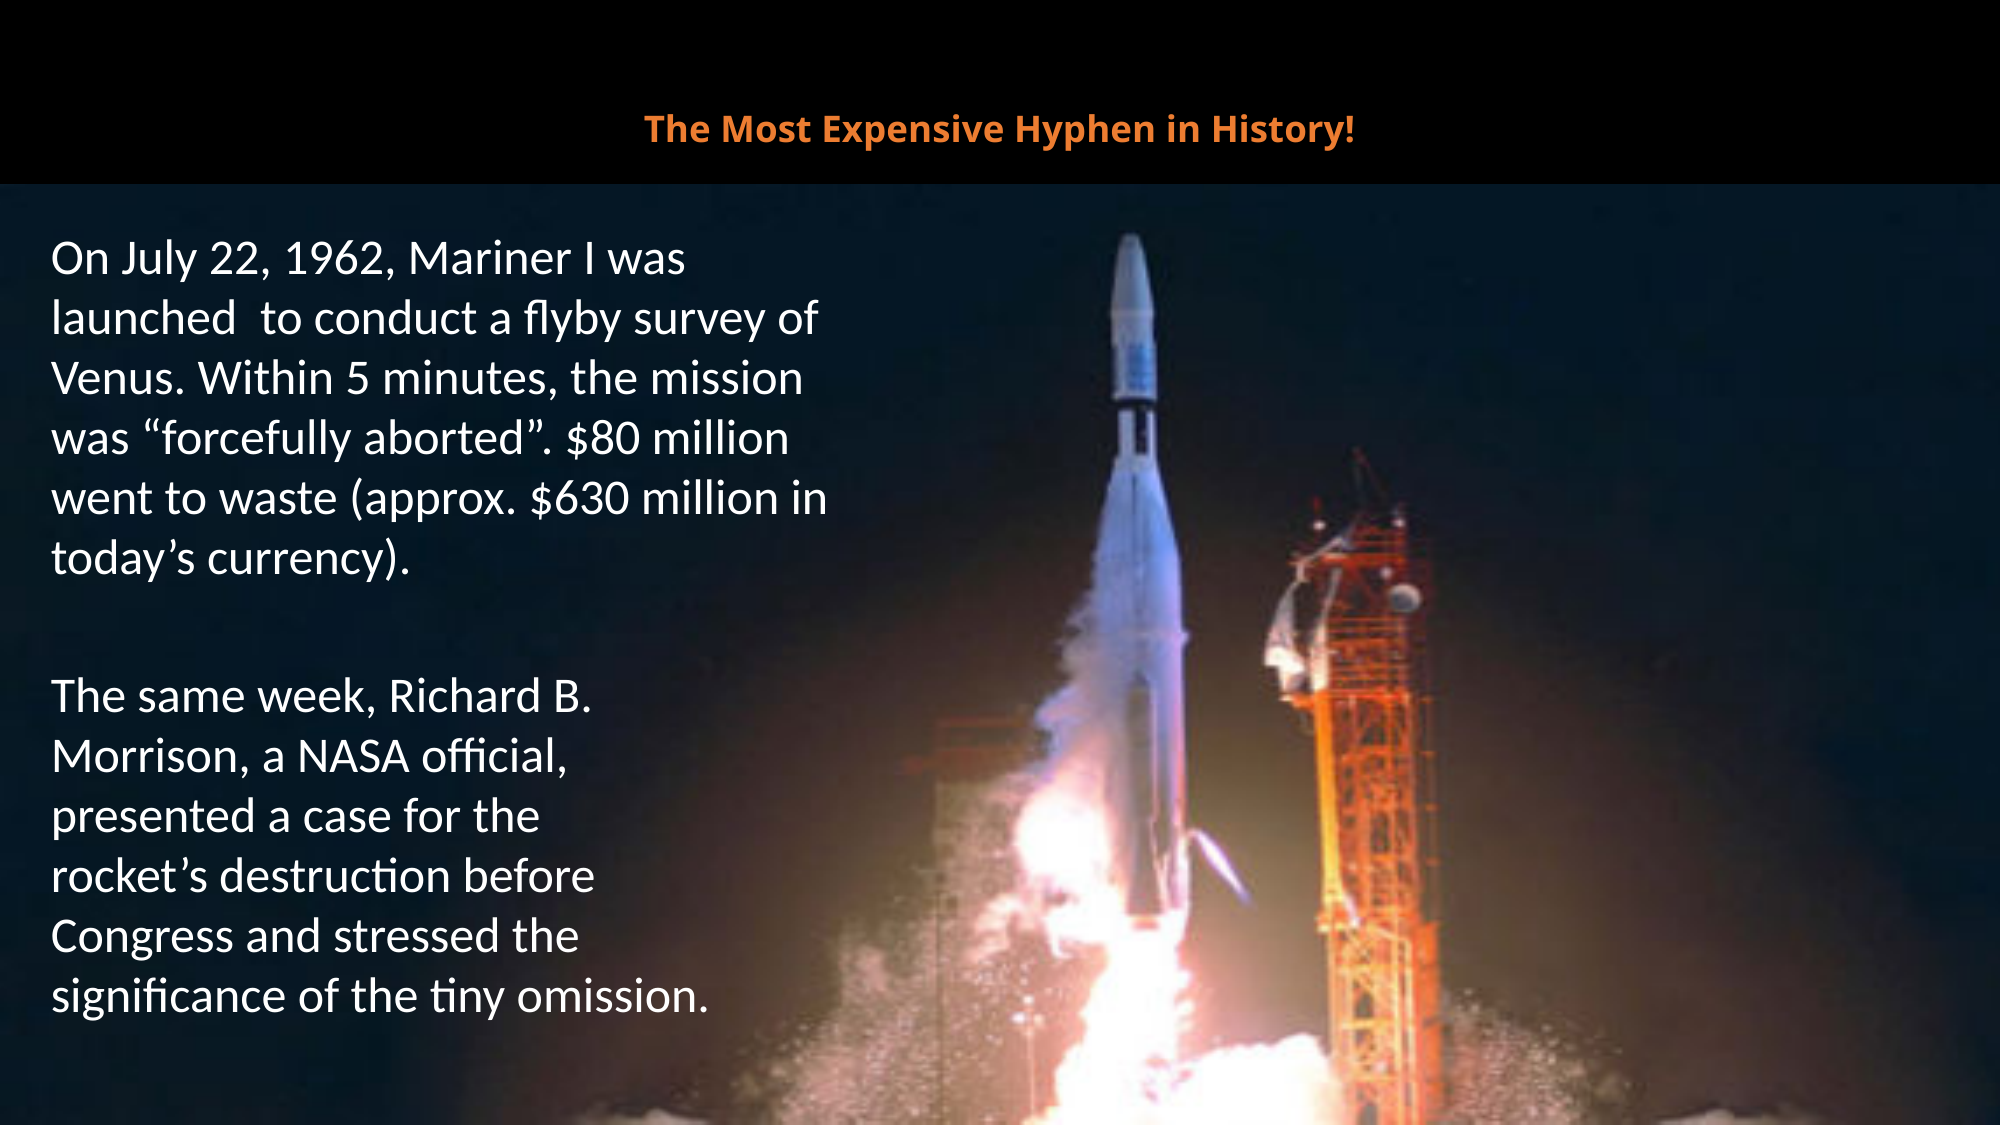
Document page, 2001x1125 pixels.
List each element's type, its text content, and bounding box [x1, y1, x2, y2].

title The Most Expensive Hyphen in History! [137, 24, 1863, 184]
picture [0, 184, 2000, 1125]
